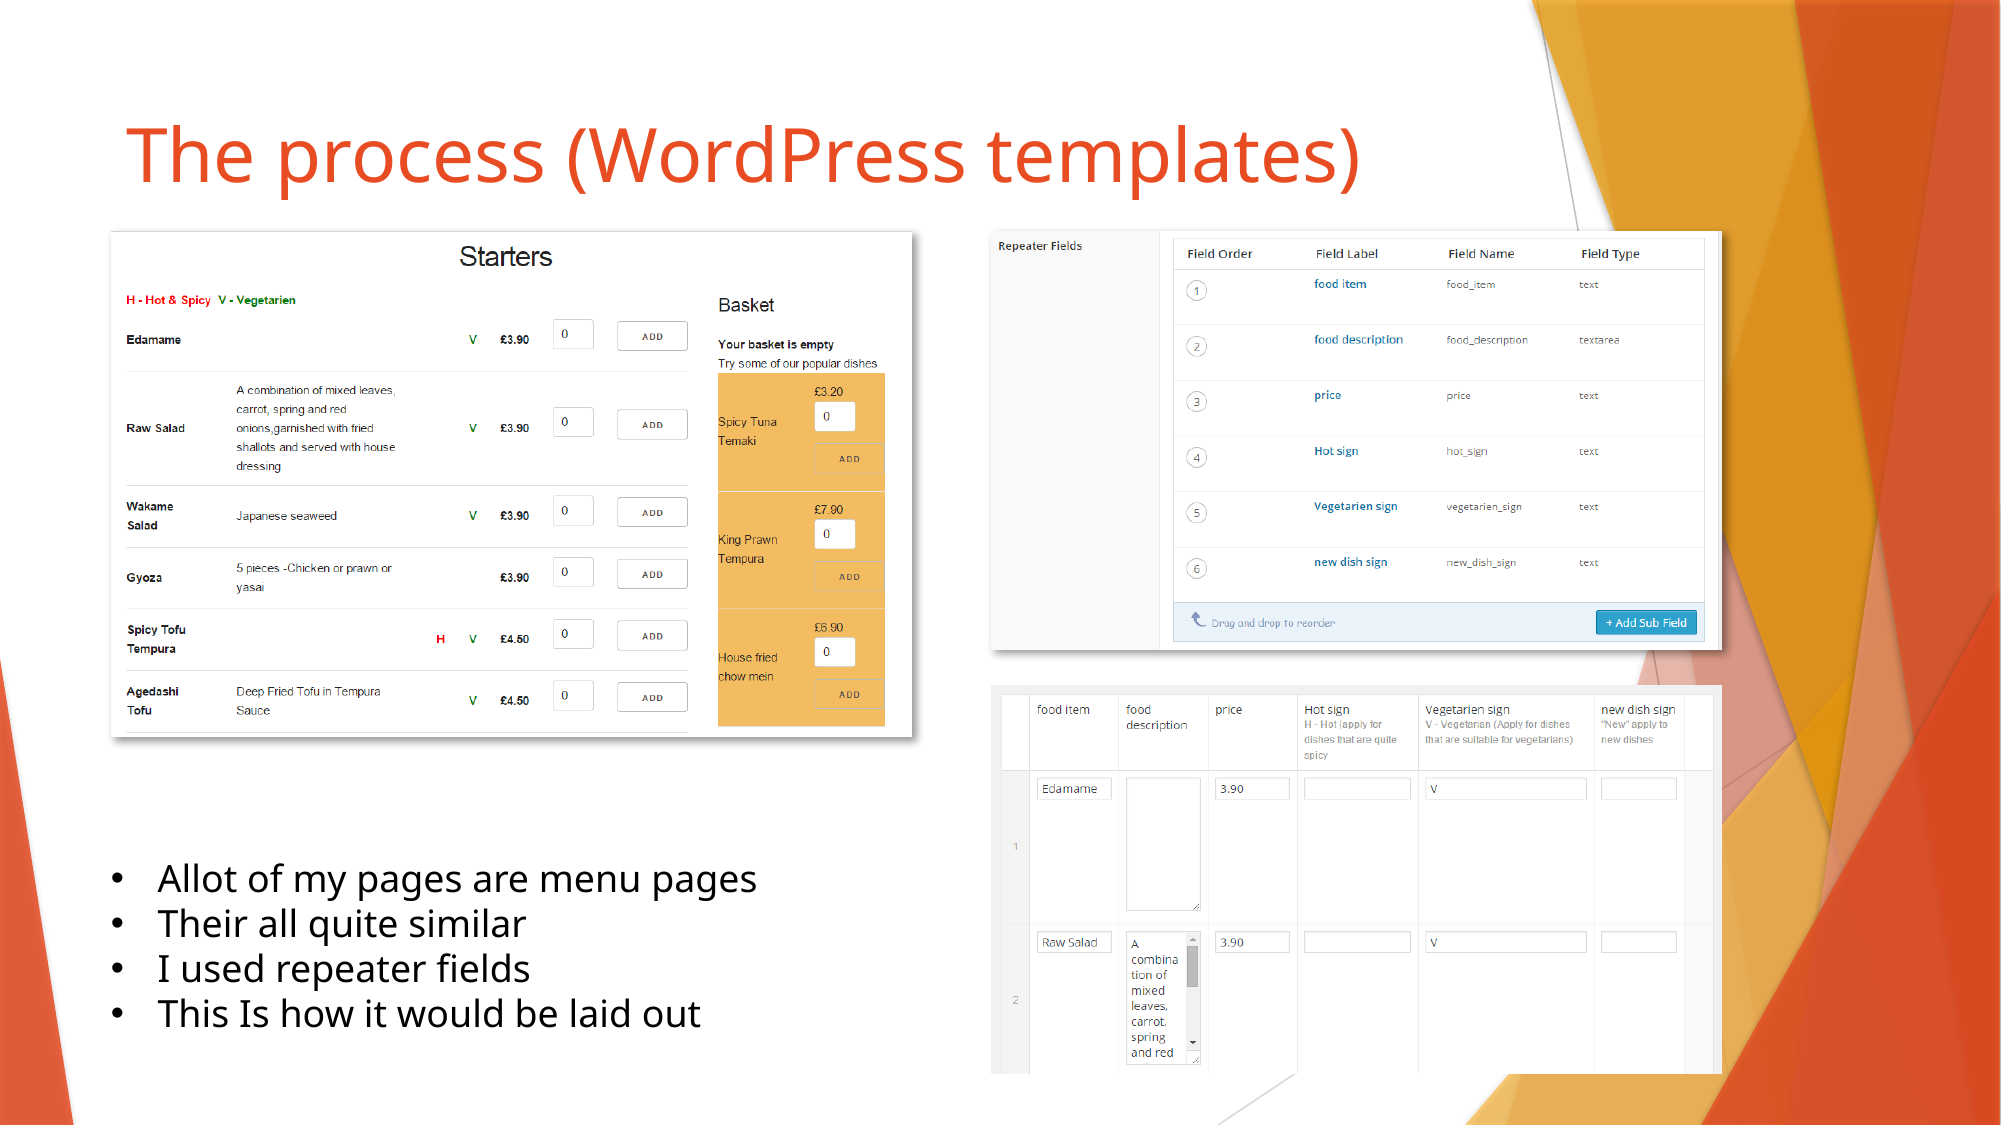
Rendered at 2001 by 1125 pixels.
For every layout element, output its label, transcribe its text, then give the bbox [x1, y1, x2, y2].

picture [990, 231, 1723, 650]
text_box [990, 684, 1723, 1074]
text_box Allot of my pages are menu pages Their all quite similar I used repeater fields This Is how it would be laid out [96, 847, 912, 1043]
title The process (WordPress templates) [111, 99, 1522, 317]
picture [110, 231, 913, 738]
